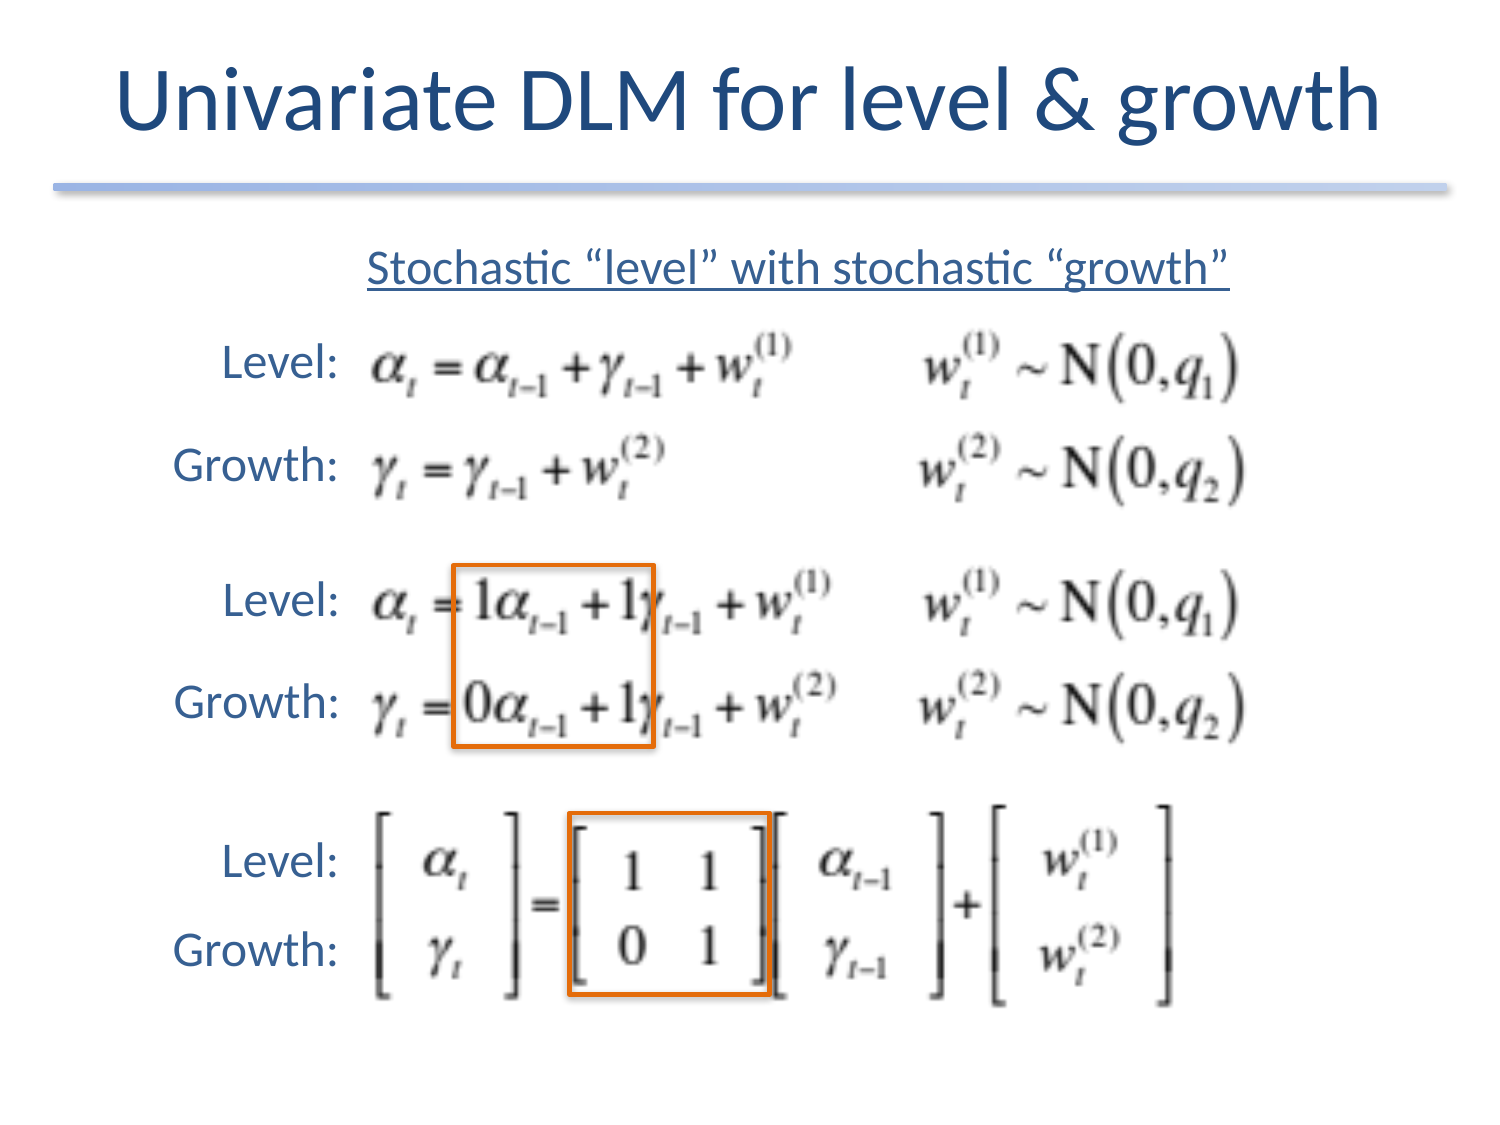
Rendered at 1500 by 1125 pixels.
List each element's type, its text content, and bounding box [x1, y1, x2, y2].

text_box Level: [161, 557, 357, 634]
text_box Level: [160, 818, 356, 896]
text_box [916, 556, 1243, 650]
text_box Growth: [139, 659, 357, 737]
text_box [366, 658, 844, 747]
text_box [453, 652, 655, 657]
title Univariate DLM for level & growth [74, 0, 1426, 180]
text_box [366, 421, 670, 510]
text_box [52, 182, 1448, 193]
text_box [366, 556, 835, 644]
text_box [370, 792, 1178, 1013]
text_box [910, 659, 1251, 752]
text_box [910, 421, 1251, 515]
text_box Growth: [138, 907, 356, 984]
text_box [366, 319, 798, 407]
text_box Stochastic “level” with stochastic “growth” [280, 225, 1316, 304]
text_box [916, 319, 1243, 412]
text_box Level: [160, 319, 356, 397]
text_box Growth: [138, 422, 356, 500]
